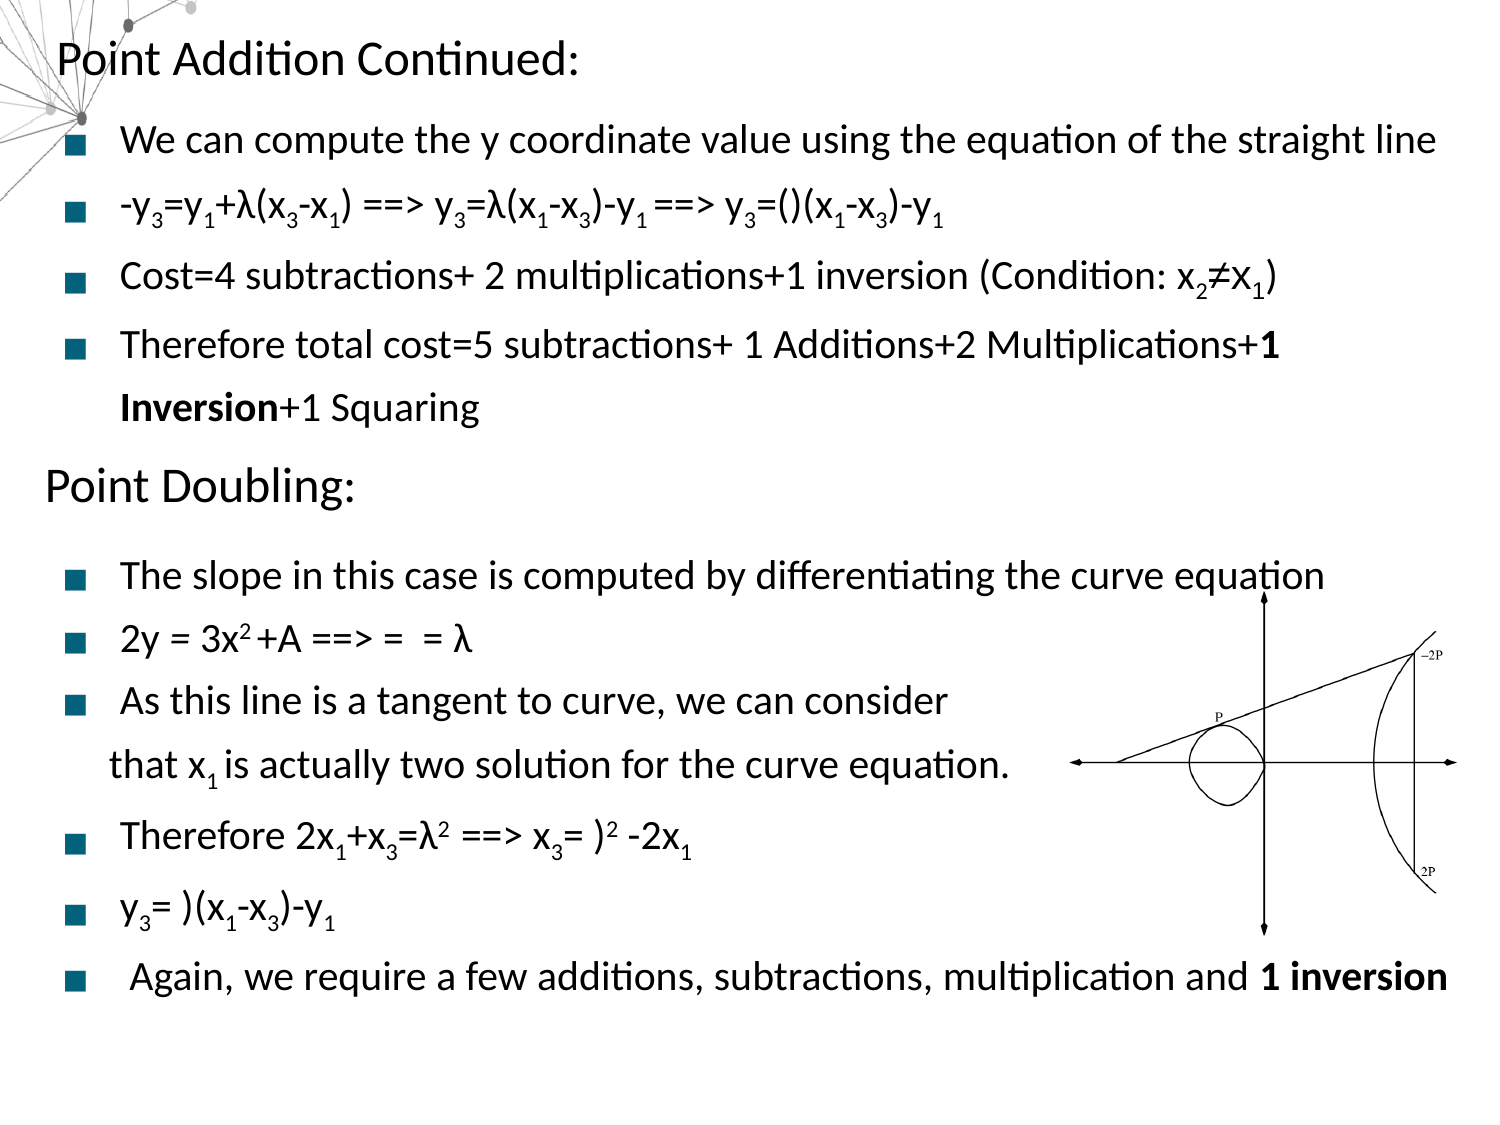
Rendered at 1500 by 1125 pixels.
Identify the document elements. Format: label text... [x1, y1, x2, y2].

title Point Addition Continued: [41, 18, 1217, 78]
picture [0, 0, 1500, 1125]
text_box Point Doubling: [29, 445, 1417, 505]
